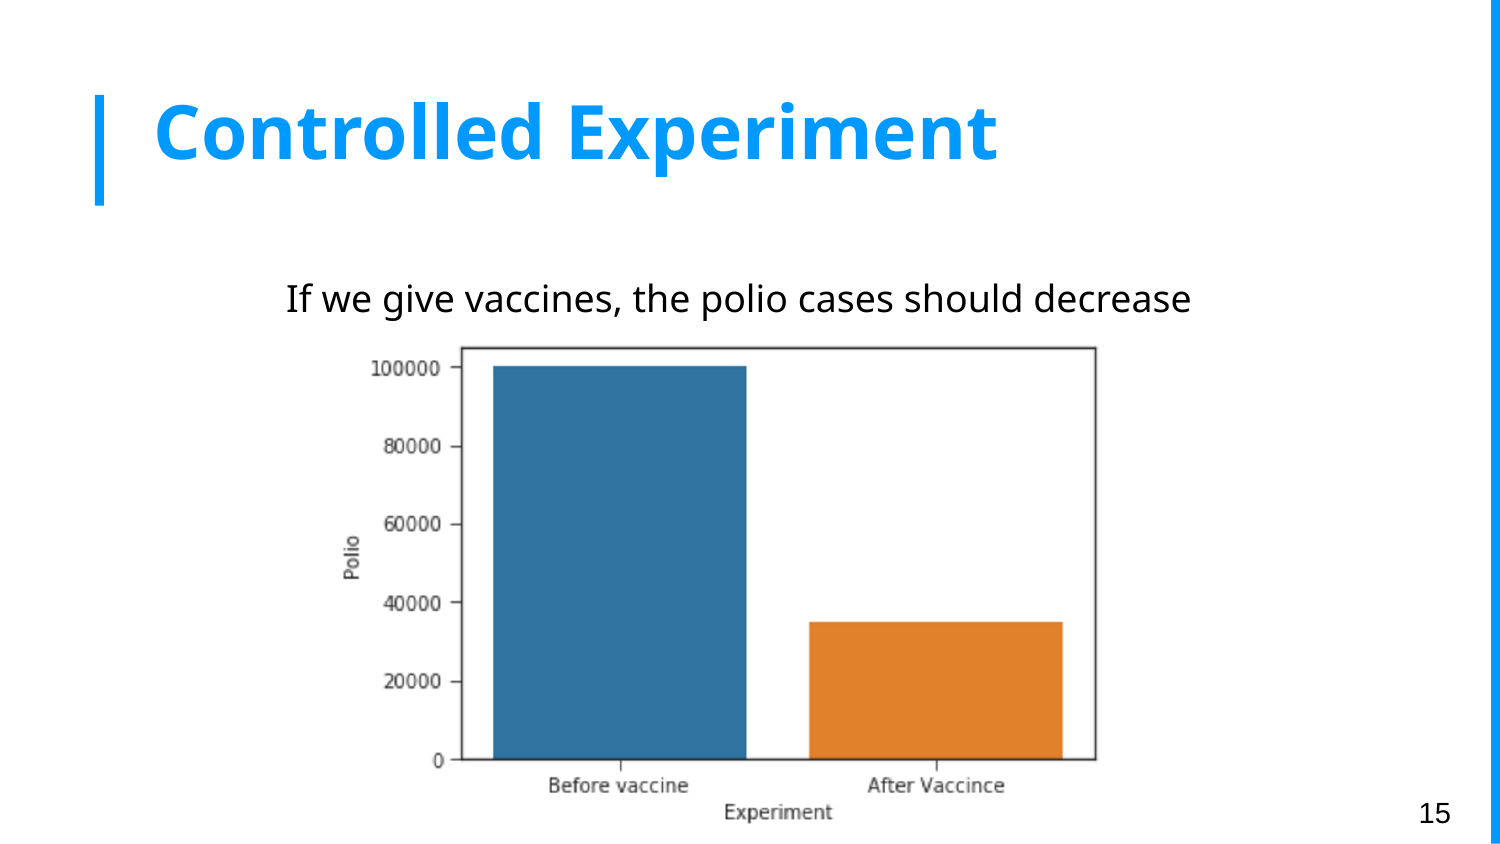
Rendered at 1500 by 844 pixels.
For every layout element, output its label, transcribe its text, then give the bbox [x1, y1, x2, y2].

list If we give vaccines, the polio cases should decrease [138, 260, 1341, 777]
picture [335, 334, 1107, 830]
title Controlled Experiment [138, 69, 1303, 210]
slide_number ‹#› [1403, 779, 1494, 844]
